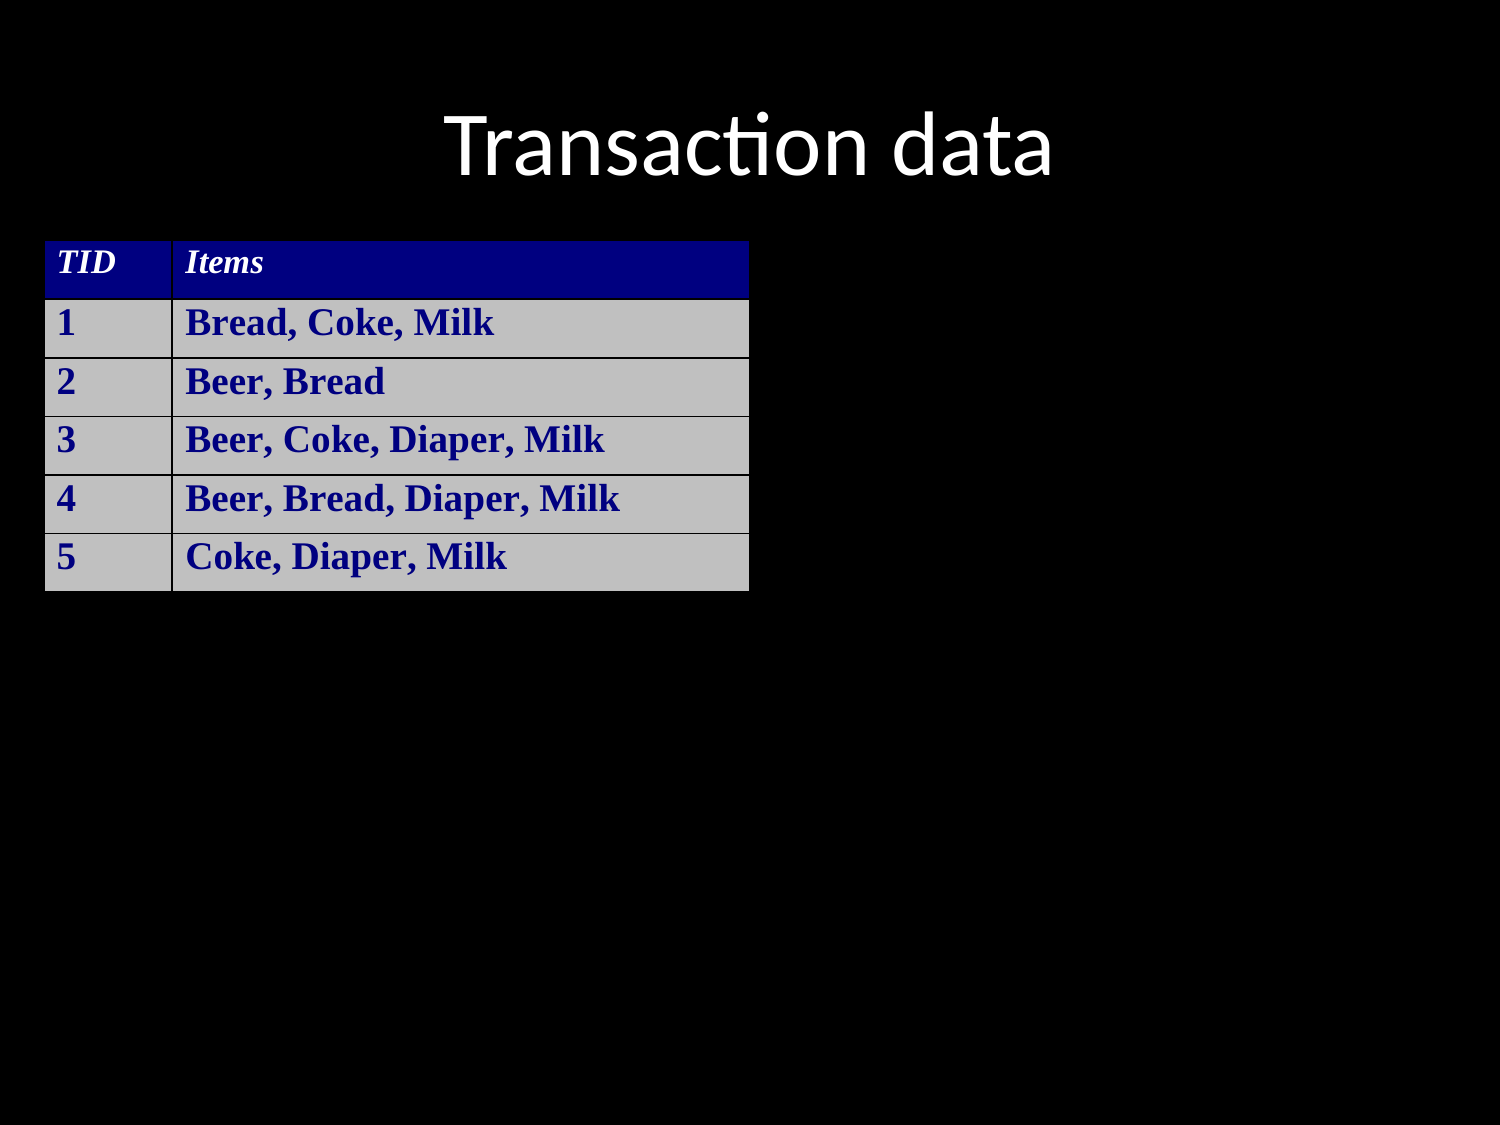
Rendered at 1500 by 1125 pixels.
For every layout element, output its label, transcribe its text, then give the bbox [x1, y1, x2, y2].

title Transaction data [75, 45, 1425, 233]
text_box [24, 237, 763, 624]
